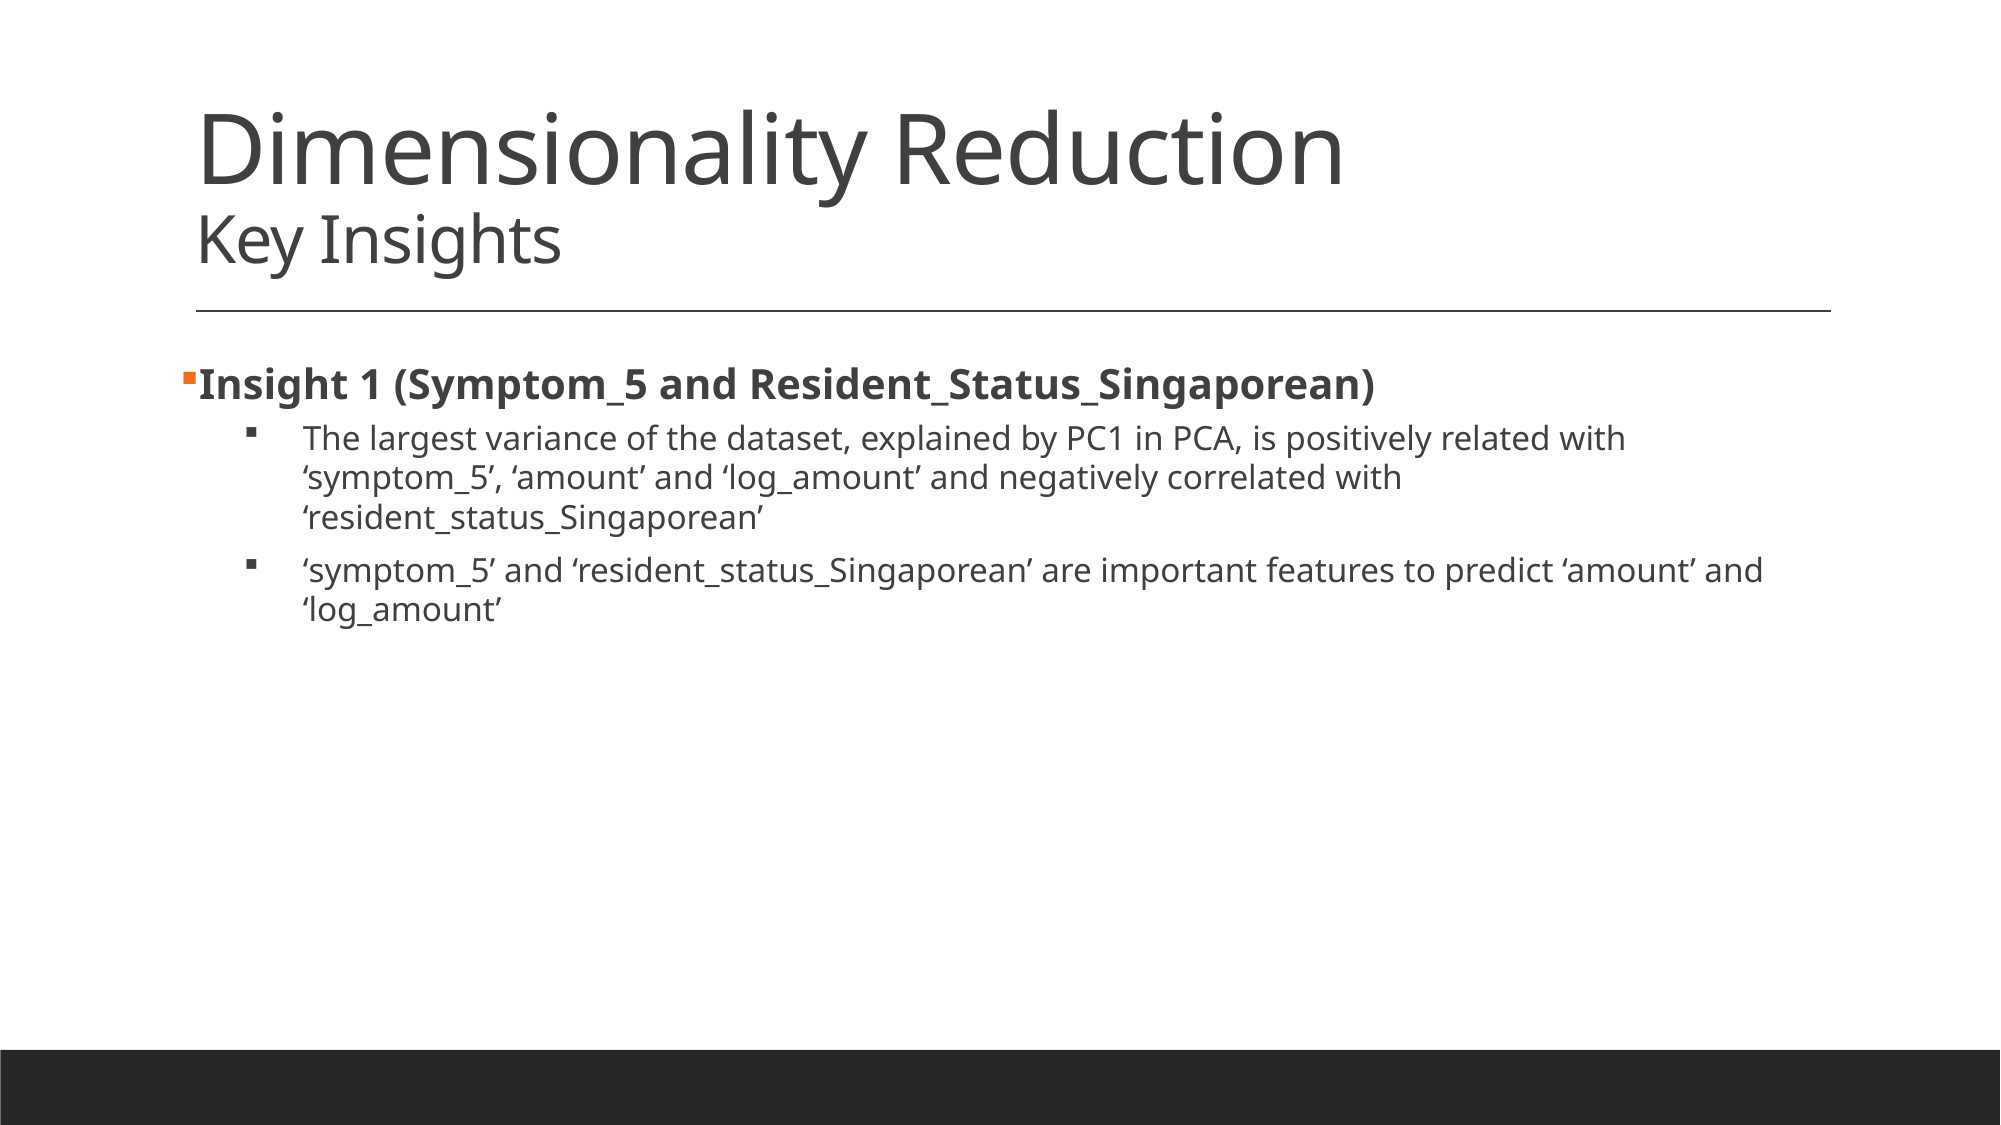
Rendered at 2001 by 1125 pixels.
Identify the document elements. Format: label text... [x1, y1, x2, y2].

list Insight 1 (Symptom_5 and Resident_Status_Singaporean) The largest variance of the dataset, explained by PC1 in PCA, is positively related with ‘symptom_5’, ‘amount’ and ‘log_amount’ and negatively correlated with ‘resident_status_Singaporean’ ‘symptom_5’ and ‘resident_status_Singaporean’ are important features to predict ‘amount’ and ‘log_amount’ [180, 345, 1830, 982]
title Dimensionality Reduction Key Insights [180, 47, 1936, 285]
